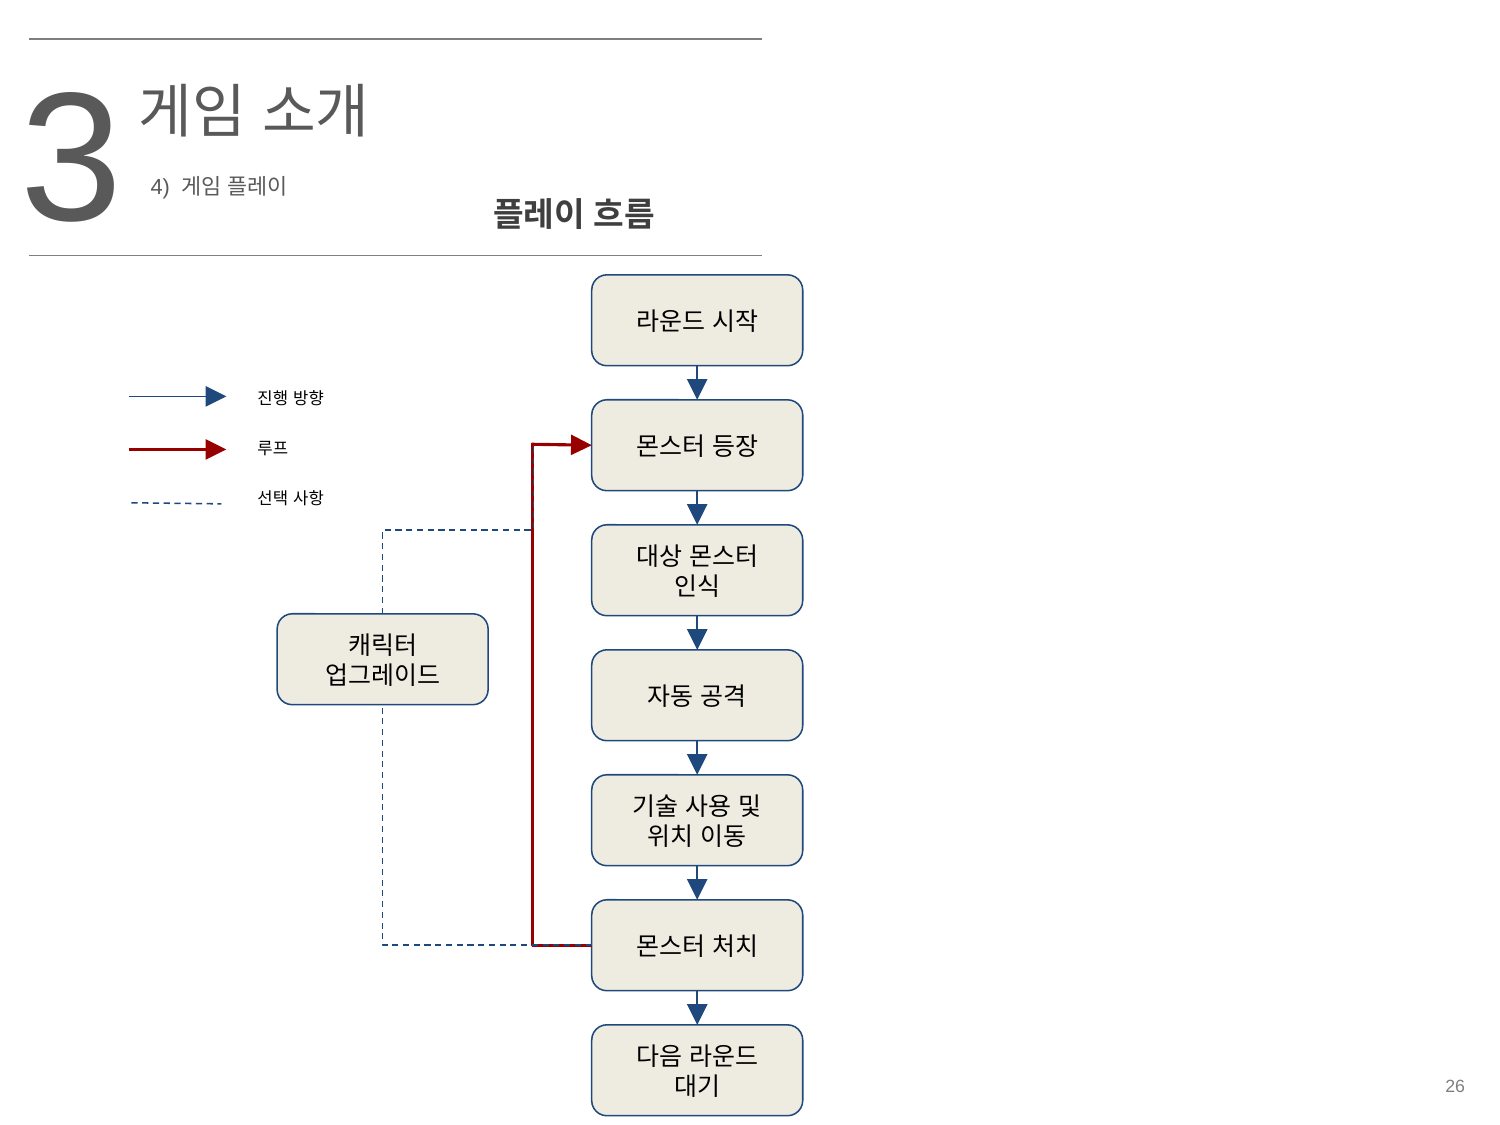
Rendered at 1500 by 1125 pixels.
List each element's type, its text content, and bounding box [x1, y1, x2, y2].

text_box 선택 사항 [242, 472, 271, 507]
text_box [129, 372, 398, 458]
text_box 게임 소개 [183, 66, 798, 148]
text_box 플레이 흐름 [290, 185, 858, 262]
text_box 3 [5, 29, 183, 268]
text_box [276, 274, 803, 1116]
text_box 4) 게임 플레이 [183, 148, 821, 236]
